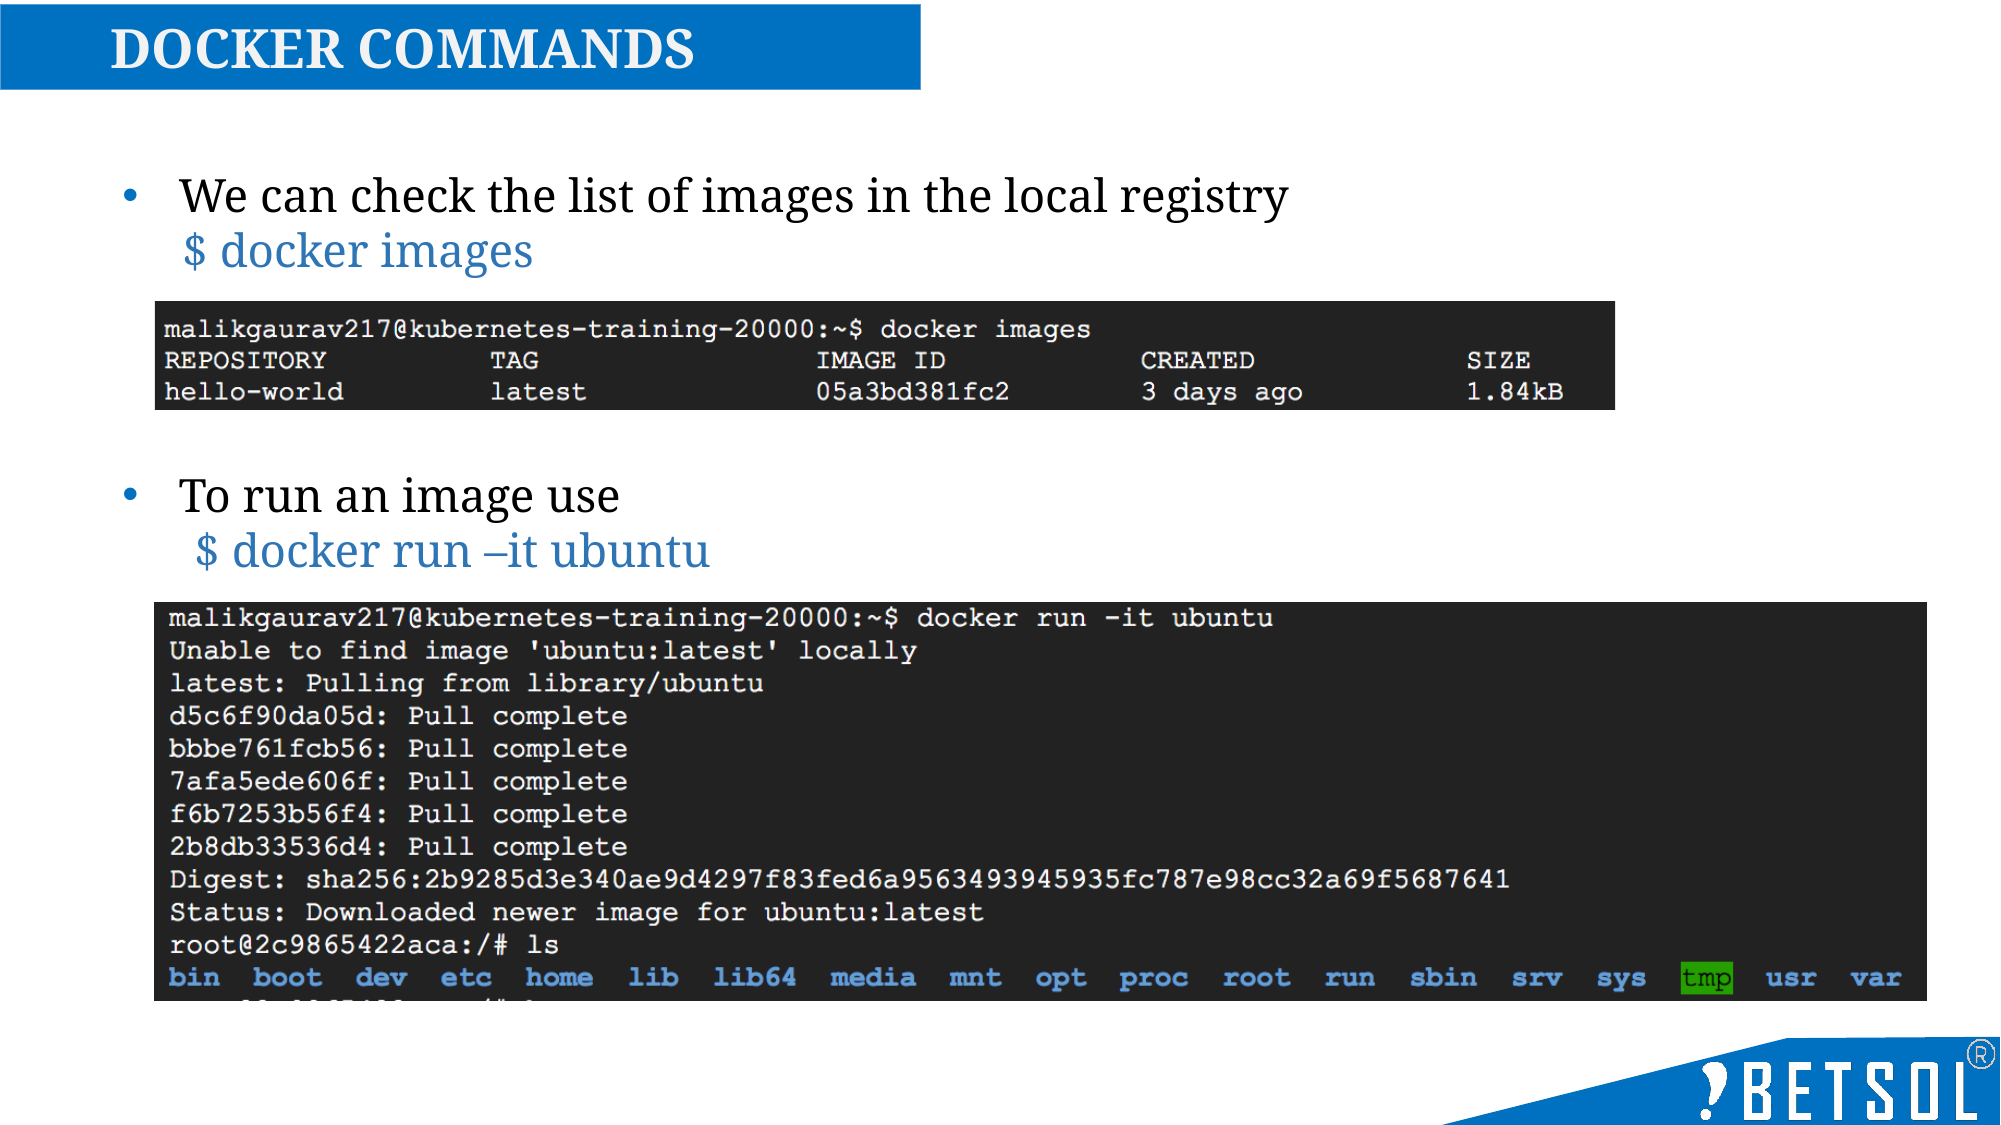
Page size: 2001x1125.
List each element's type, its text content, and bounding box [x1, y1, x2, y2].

text_box Docker Commands [0, 4, 921, 90]
picture [154, 602, 1927, 1001]
text_box To run an image use $ docker run –it ubuntu [114, 458, 1707, 584]
text_box We can check the list of images in the local registry $ docker images [114, 159, 1707, 285]
picture [154, 301, 1616, 410]
text_box [1441, 1061, 1694, 1125]
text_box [1694, 1036, 2000, 1125]
